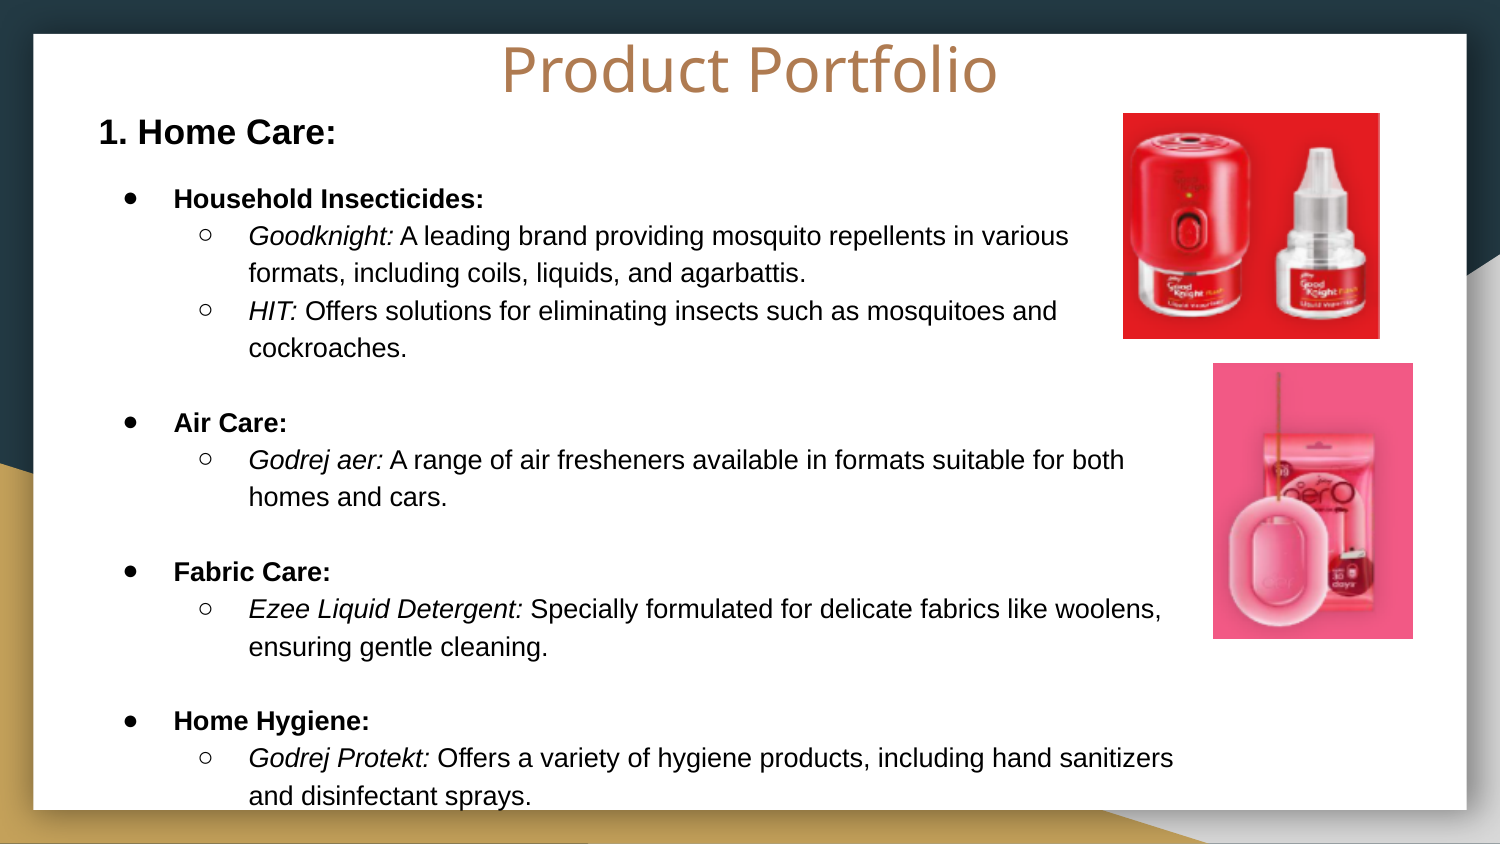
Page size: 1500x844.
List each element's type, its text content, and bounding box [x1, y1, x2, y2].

list 1. Home Care: Household Insecticides: Goodknight: A leading brand providing mosquito repellents in various formats, including coils, liquids, and agarbattis. HIT: Offers solutions for eliminating insects such as mosquitoes and cockroaches.​ Air Care: Godrej aer: A range of air fresheners available in formats suitable for both homes and cars.​ Fabric Care: Ezee Liquid Detergent: Specially formulated for delicate fabrics like woolens, ensuring gentle cleaning.​ Home Hygiene: Godrej Protekt: Offers a variety of hygiene products, including hand sanitizers and disinfectant sprays.​ [83, 172, 1189, 741]
title Product Portfolio [83, 14, 1417, 125]
picture [1213, 363, 1413, 639]
picture [1123, 113, 1380, 339]
